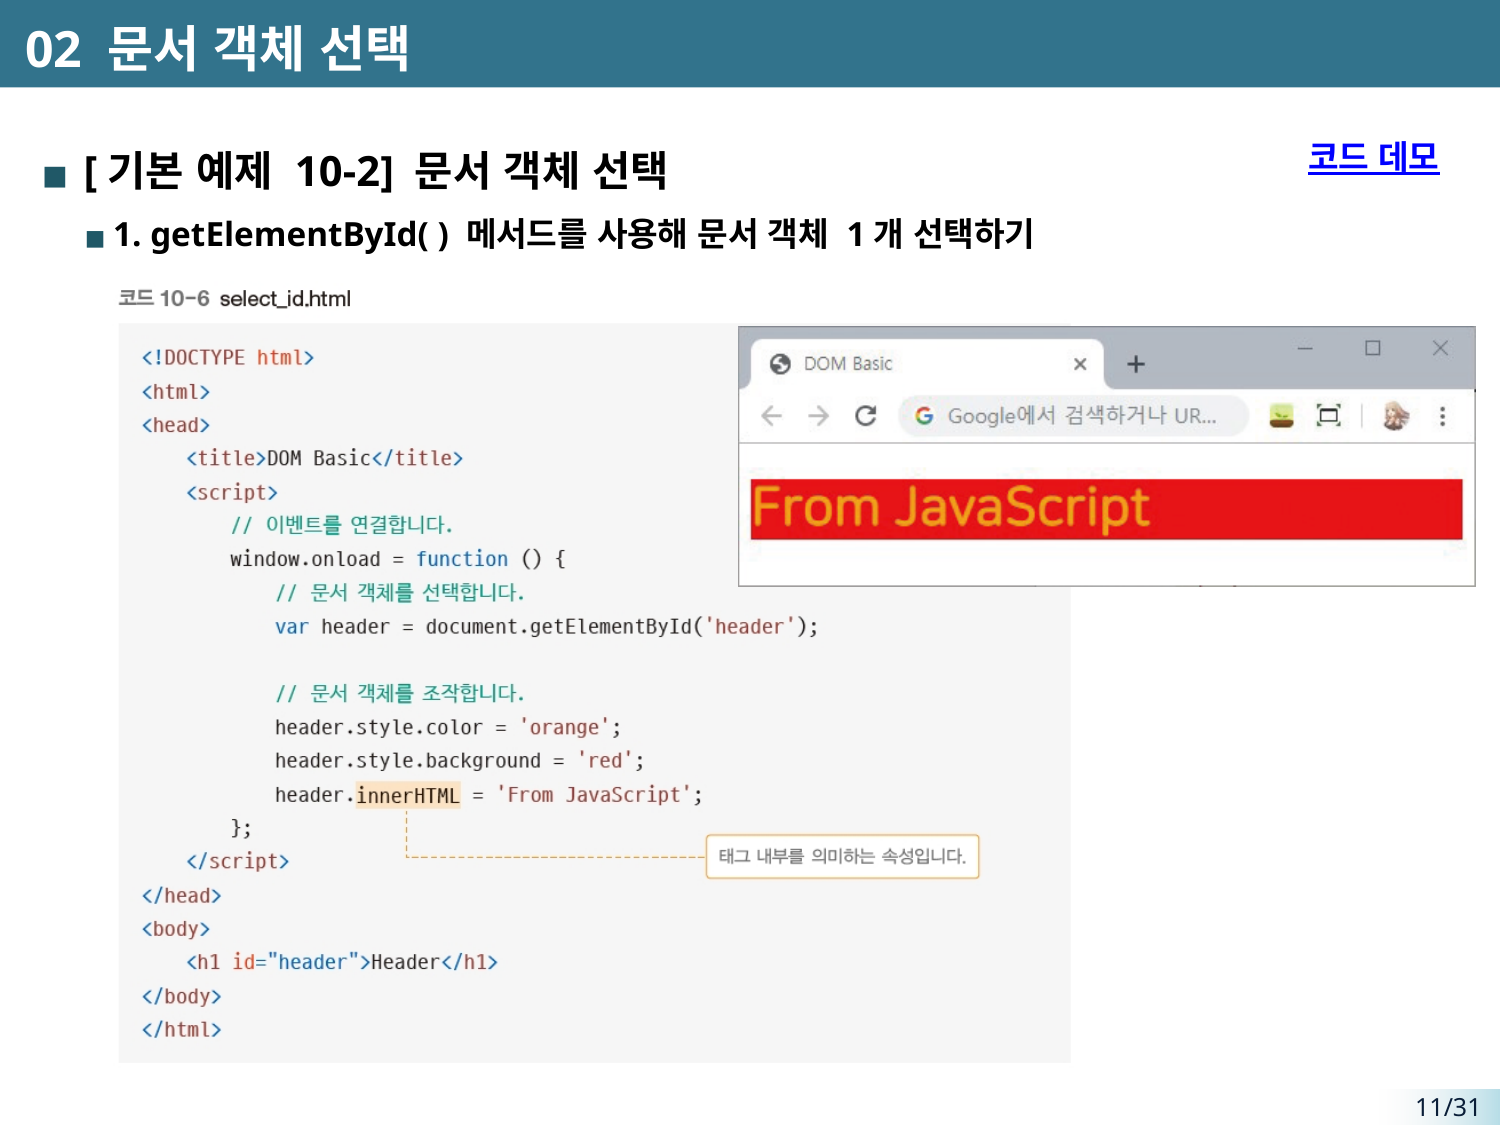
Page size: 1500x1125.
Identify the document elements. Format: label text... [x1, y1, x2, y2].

text_box 코드 데모 [1293, 128, 1471, 185]
list [기본 예제 10-2] 문서 객체 선택 1. getElementById( ) 메서드를 사용해 문서 객체 1개 선택하기 [10, 126, 1481, 1057]
title 02 문서 객체 선택 [10, 8, 1288, 87]
picture [111, 281, 1476, 1071]
